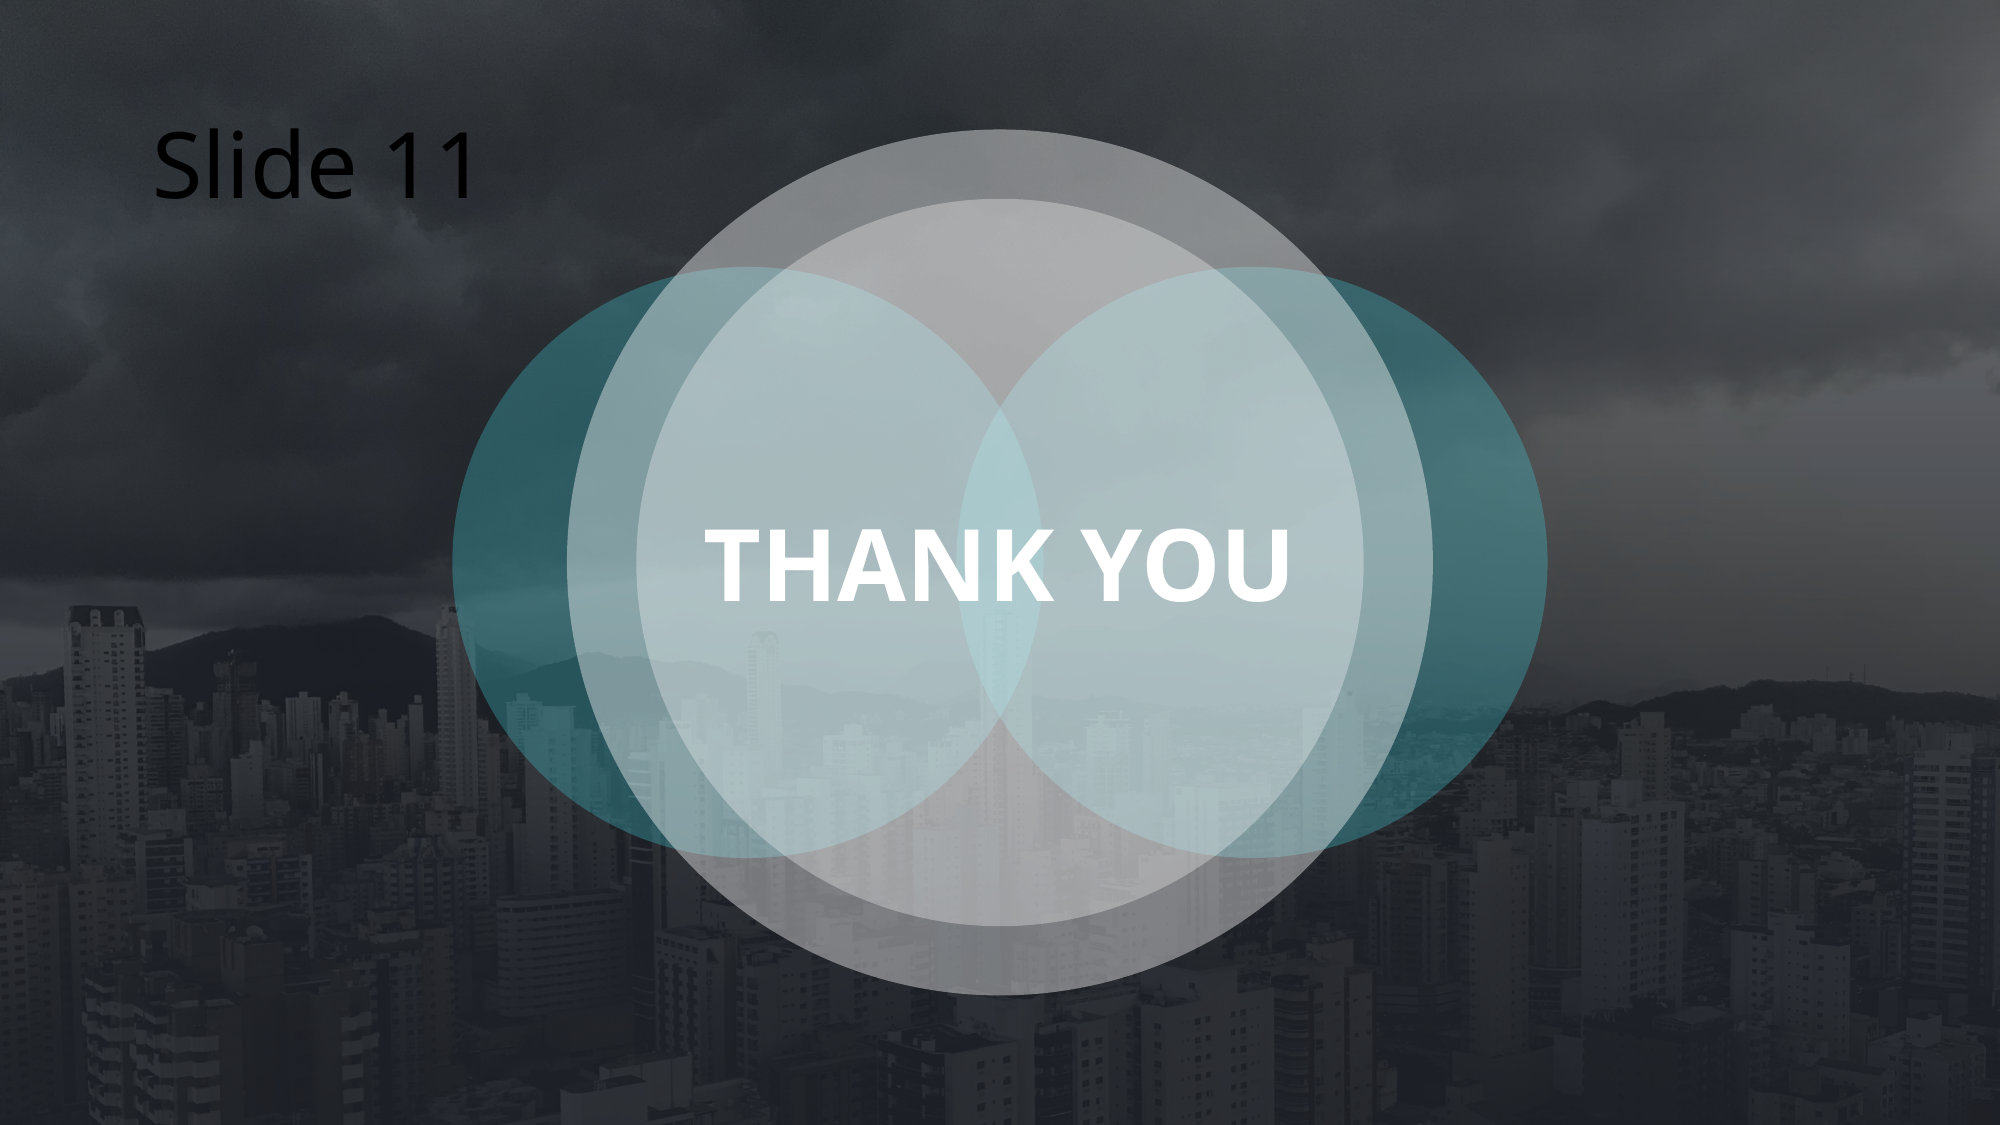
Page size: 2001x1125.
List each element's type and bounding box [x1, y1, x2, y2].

picture [0, 0, 2000, 1125]
text_box [452, 266, 1548, 859]
